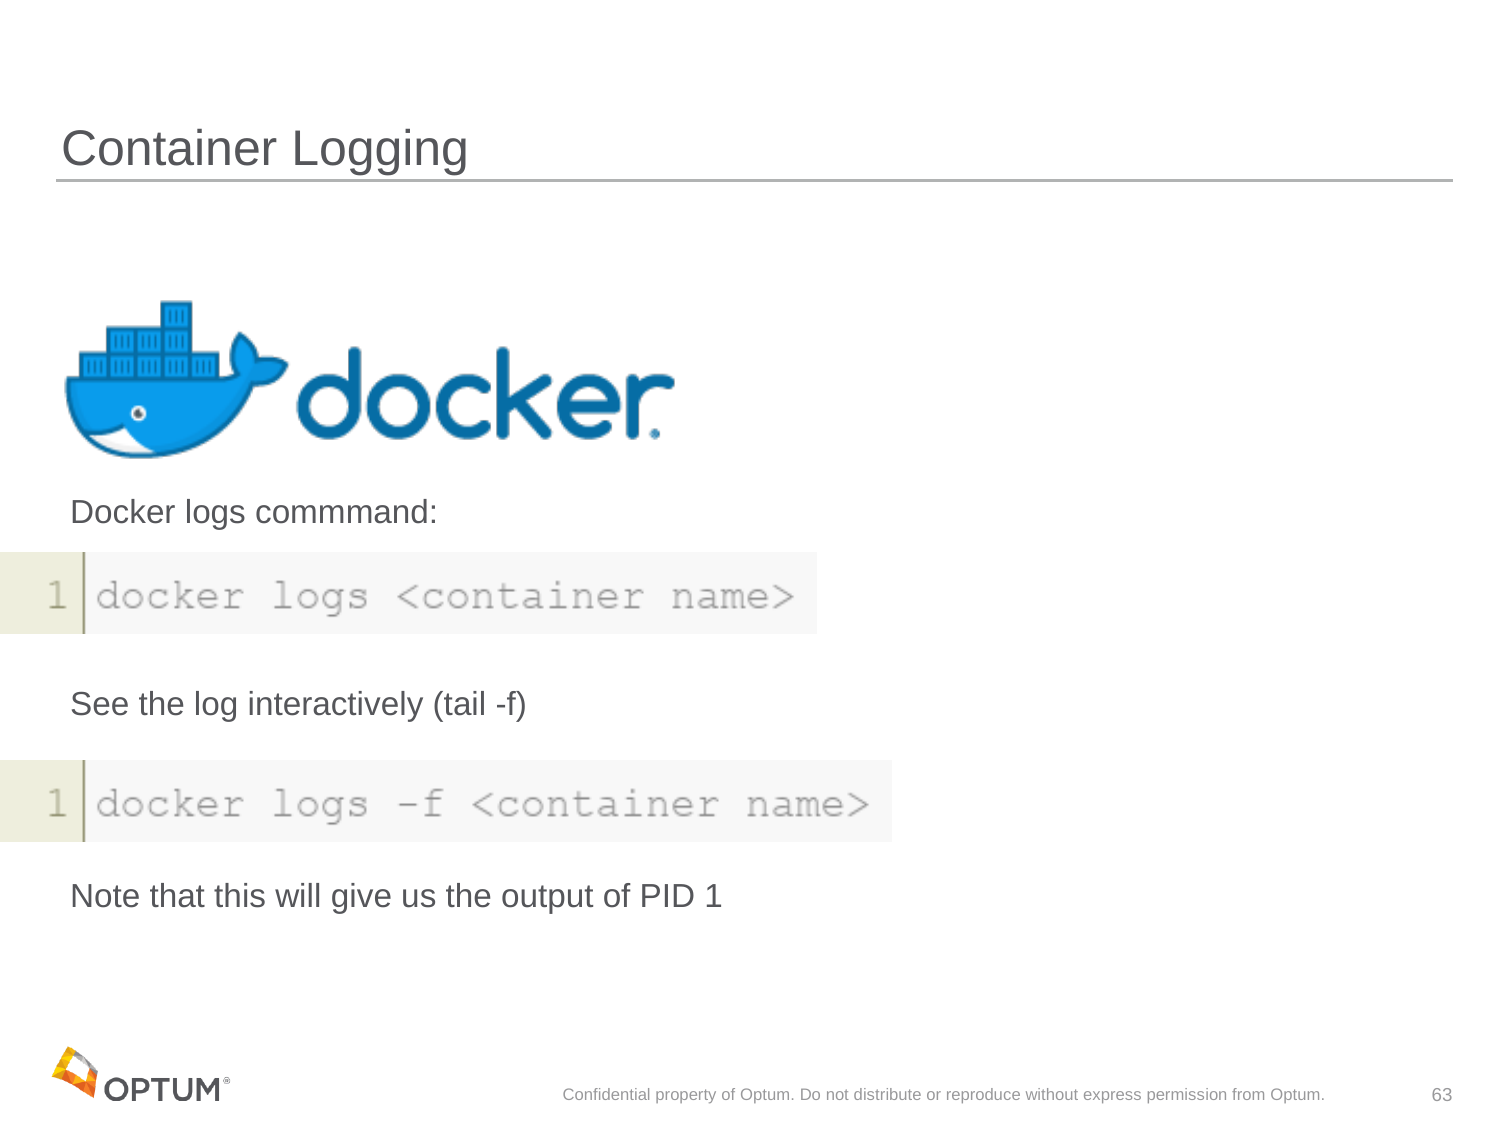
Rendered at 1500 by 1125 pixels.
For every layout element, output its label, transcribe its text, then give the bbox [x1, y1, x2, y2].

list Docker logs commmand: See the log interactively (tail -f) Note that this will give us the output of PID 1 [60, 299, 1454, 968]
footer Confidential property of Optum. Do not distribute or reproduce without express permission from Optum. [508, 1064, 1381, 1124]
picture [50, 1044, 231, 1101]
picture [0, 760, 892, 842]
title Container Logging [60, 0, 1454, 177]
slide_number 63 [1385, 1064, 1453, 1124]
picture [0, 552, 817, 634]
picture [61, 299, 681, 461]
